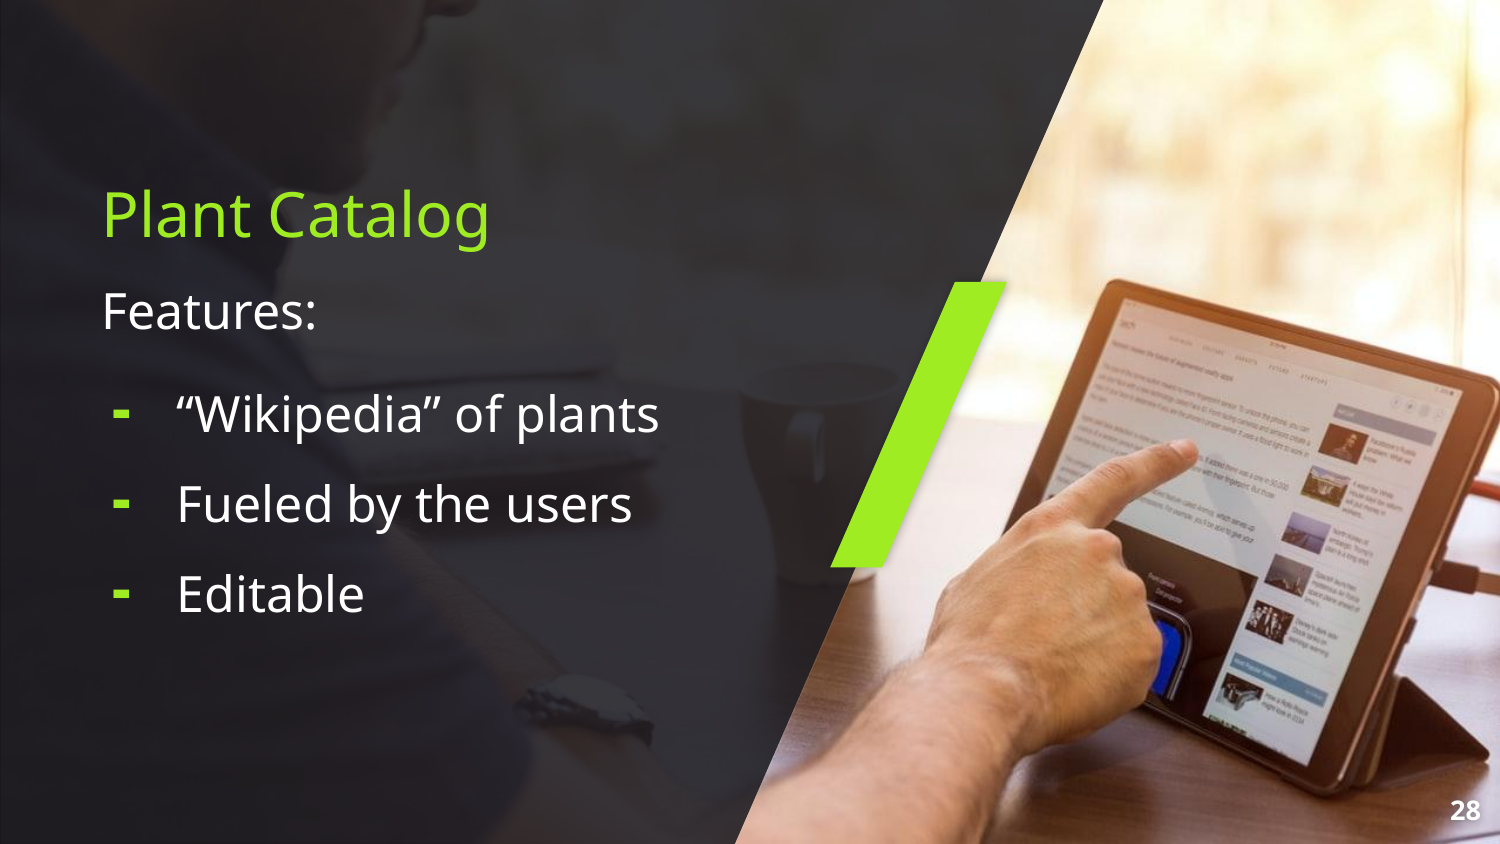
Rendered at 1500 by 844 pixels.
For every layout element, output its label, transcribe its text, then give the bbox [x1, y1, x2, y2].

text_box Plant Catalog [101, 131, 979, 250]
slide_number ‹#› [1391, 779, 1482, 844]
picture [736, 0, 1500, 844]
text_box Features: “Wikipedia” of plants Fueled by the users Editable [101, 249, 853, 762]
